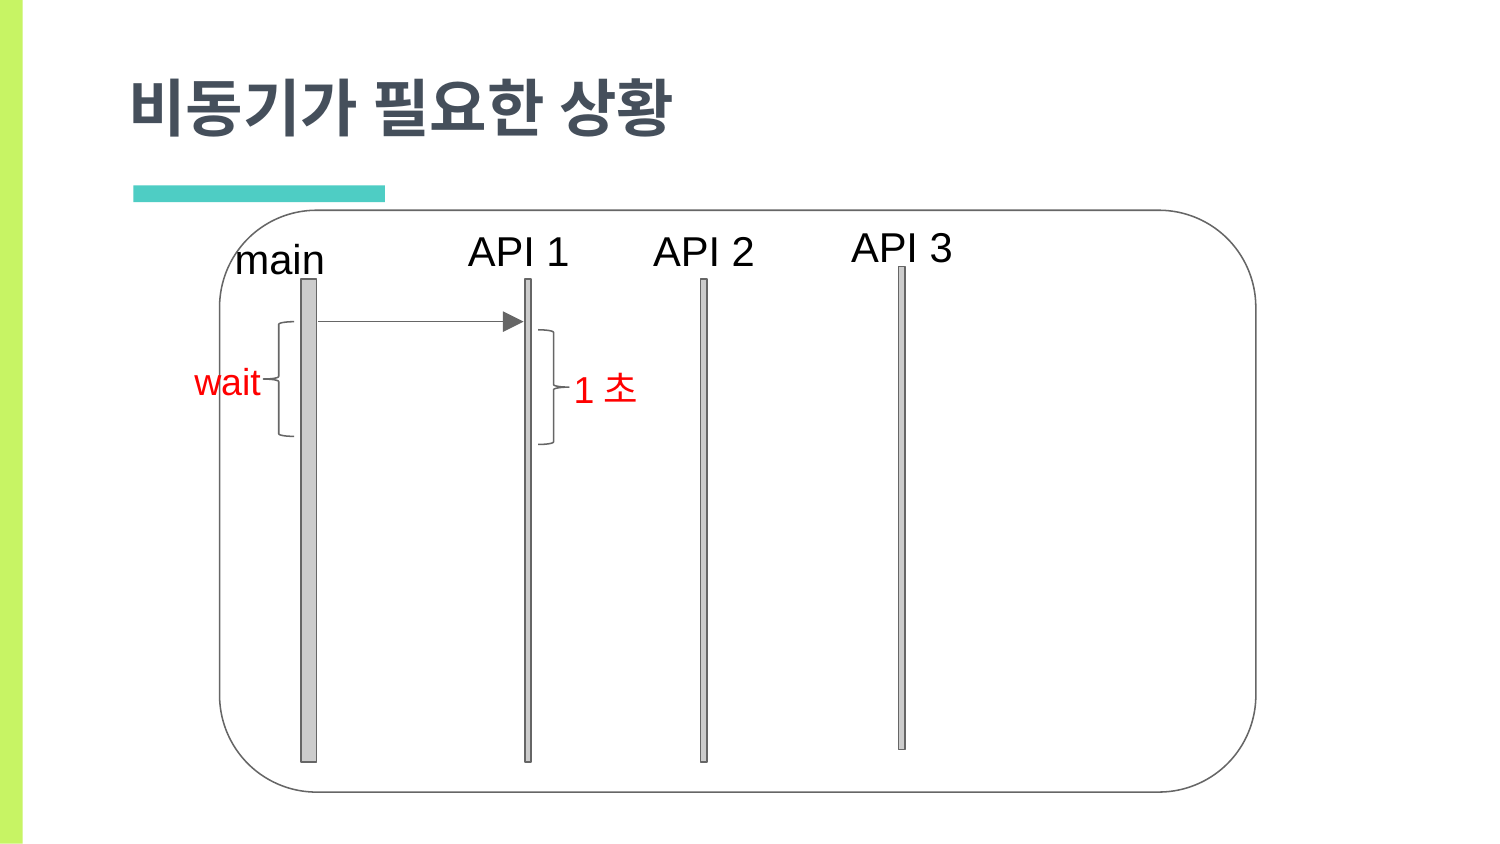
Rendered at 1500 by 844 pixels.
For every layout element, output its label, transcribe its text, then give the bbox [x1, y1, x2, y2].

text_box API 1 [411, 210, 596, 259]
text_box main [219, 218, 389, 267]
text_box [219, 210, 1256, 793]
text_box API 2 [596, 209, 811, 259]
text_box [524, 453, 532, 763]
text_box [301, 279, 317, 320]
text_box [898, 266, 905, 750]
text_box API 3 [794, 206, 1009, 255]
title 비동기가 필요한 상황 [113, 0, 1387, 159]
text_box [301, 453, 317, 763]
text_box [700, 279, 708, 763]
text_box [179, 321, 693, 445]
text_box [524, 279, 532, 320]
